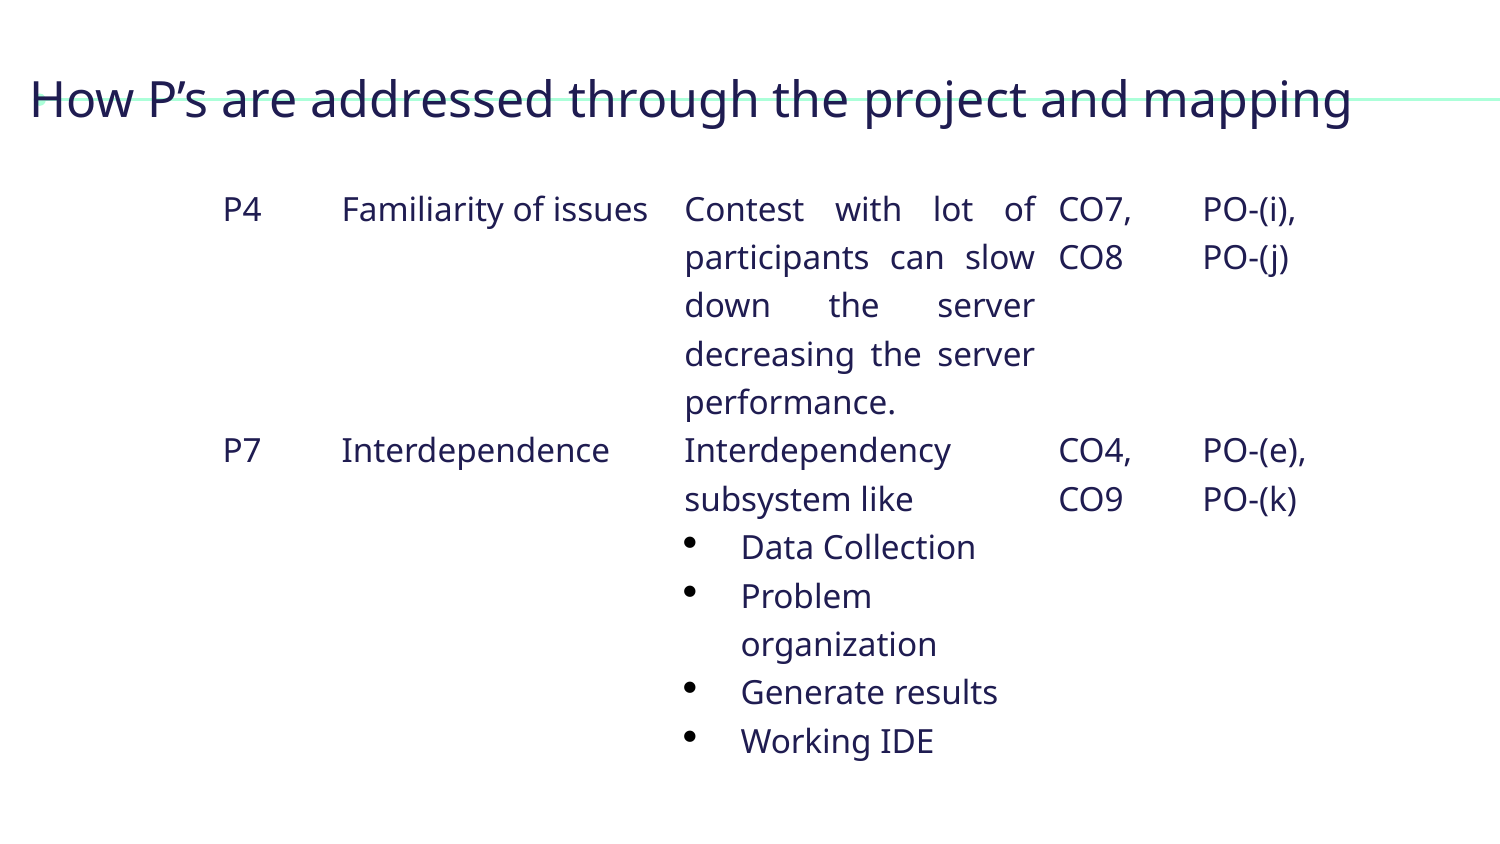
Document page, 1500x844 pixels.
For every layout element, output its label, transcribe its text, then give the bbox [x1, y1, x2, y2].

table_header Familiarity of issues [330, 182, 673, 424]
table_cell P7 [212, 424, 330, 763]
title How P’s are addressed through the project and mapping [14, 52, 1500, 142]
table_header CO7, CO8 [1047, 182, 1191, 424]
table_cell CO4, CO9 [1047, 424, 1191, 763]
table_cell Interdependency subsystem like Data Collection Problem organization Generate results Working IDE [673, 424, 1047, 763]
table_header Contest with lot of participants can slow down the server decreasing the server performance. [673, 182, 1047, 424]
table_cell Interdependence [330, 424, 673, 763]
table_cell PO-(e), PO-(k) [1191, 424, 1369, 763]
table_header P4 [212, 182, 330, 424]
table_header PO-(i), PO-(j) [1191, 182, 1369, 424]
